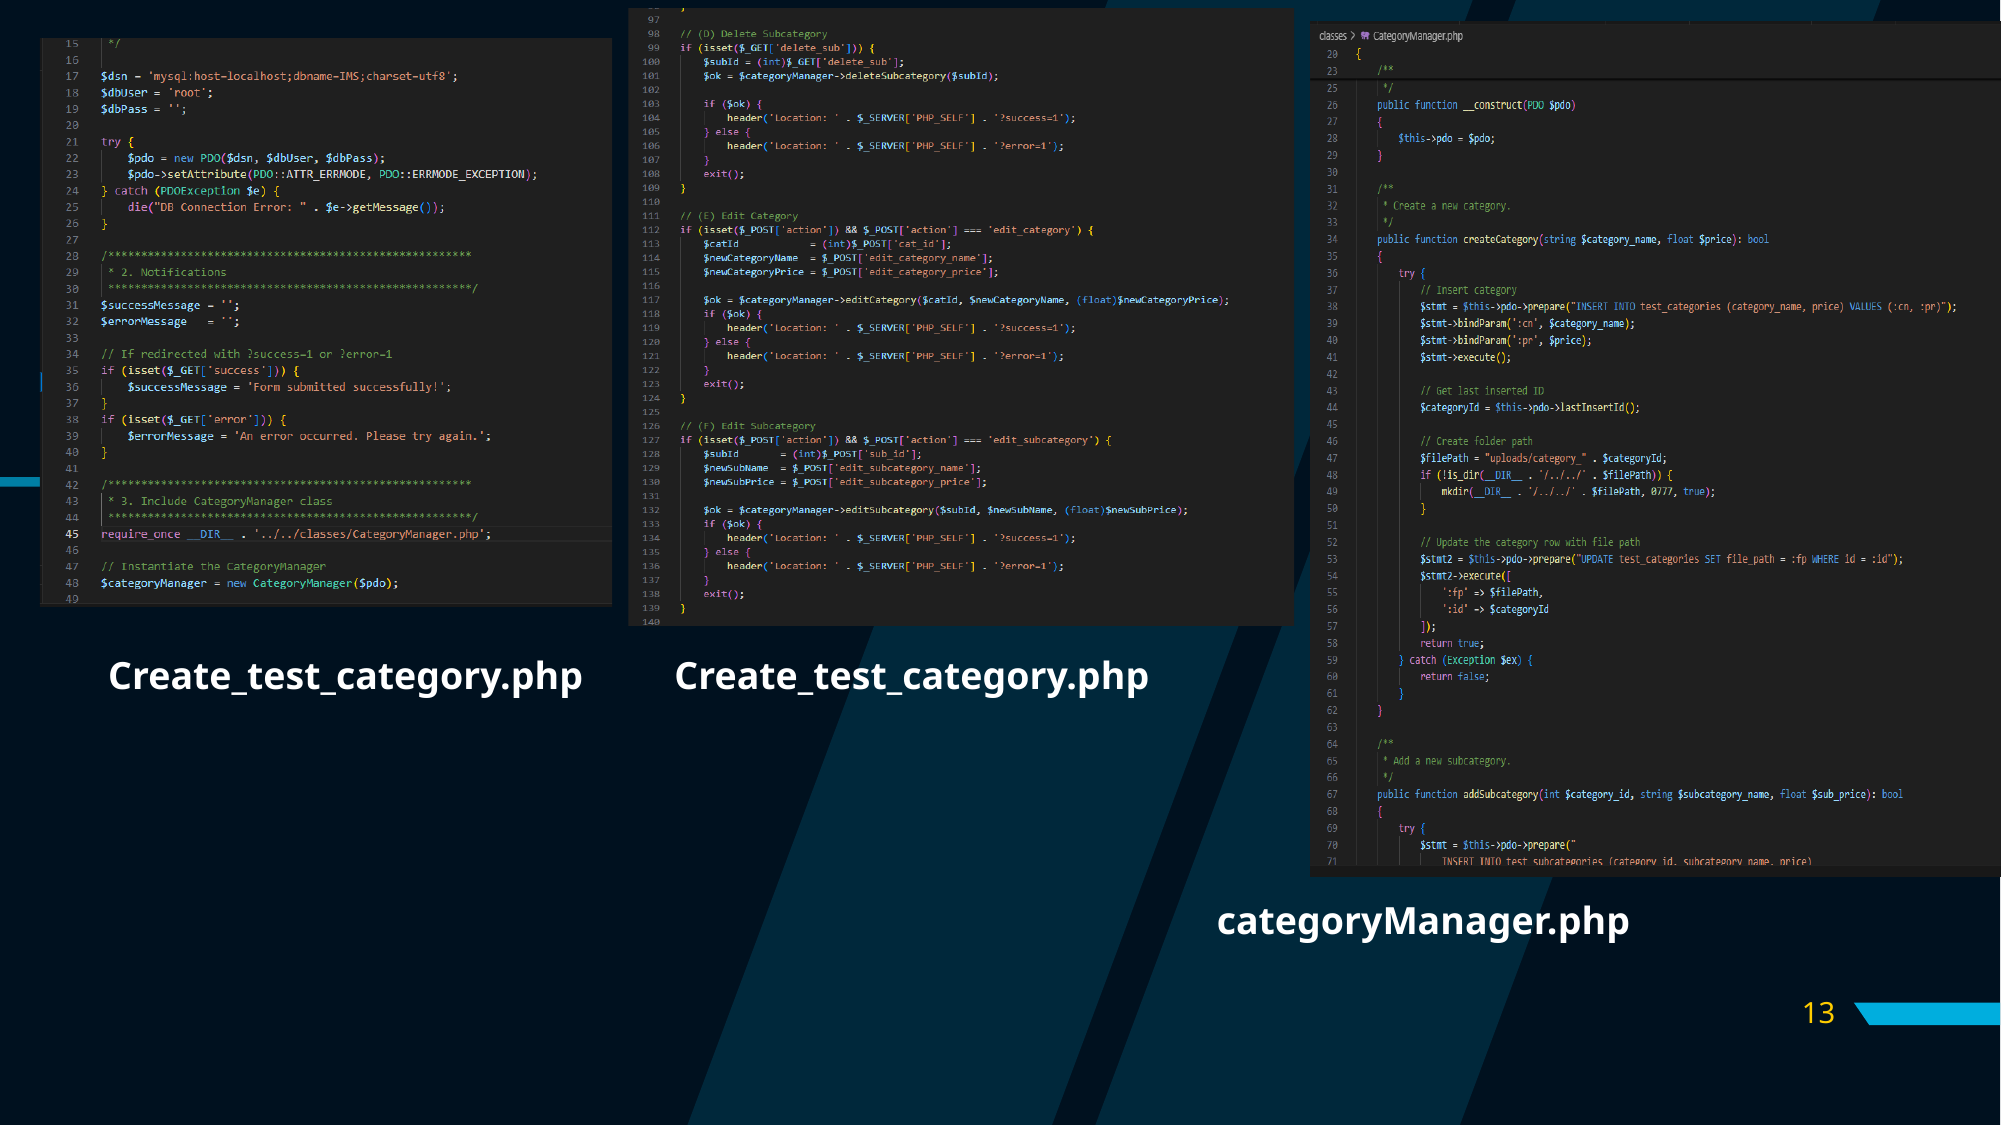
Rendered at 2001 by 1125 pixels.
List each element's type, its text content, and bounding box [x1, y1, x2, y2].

picture [1309, 21, 2001, 877]
slide_number 13 [1760, 984, 1851, 1045]
text_box Create_test_category.php [659, 644, 1263, 705]
text_box categoryManager.php [1202, 889, 1806, 950]
picture [39, 38, 613, 607]
text_box Create_test_category.php [93, 644, 659, 705]
picture [628, 8, 1295, 626]
